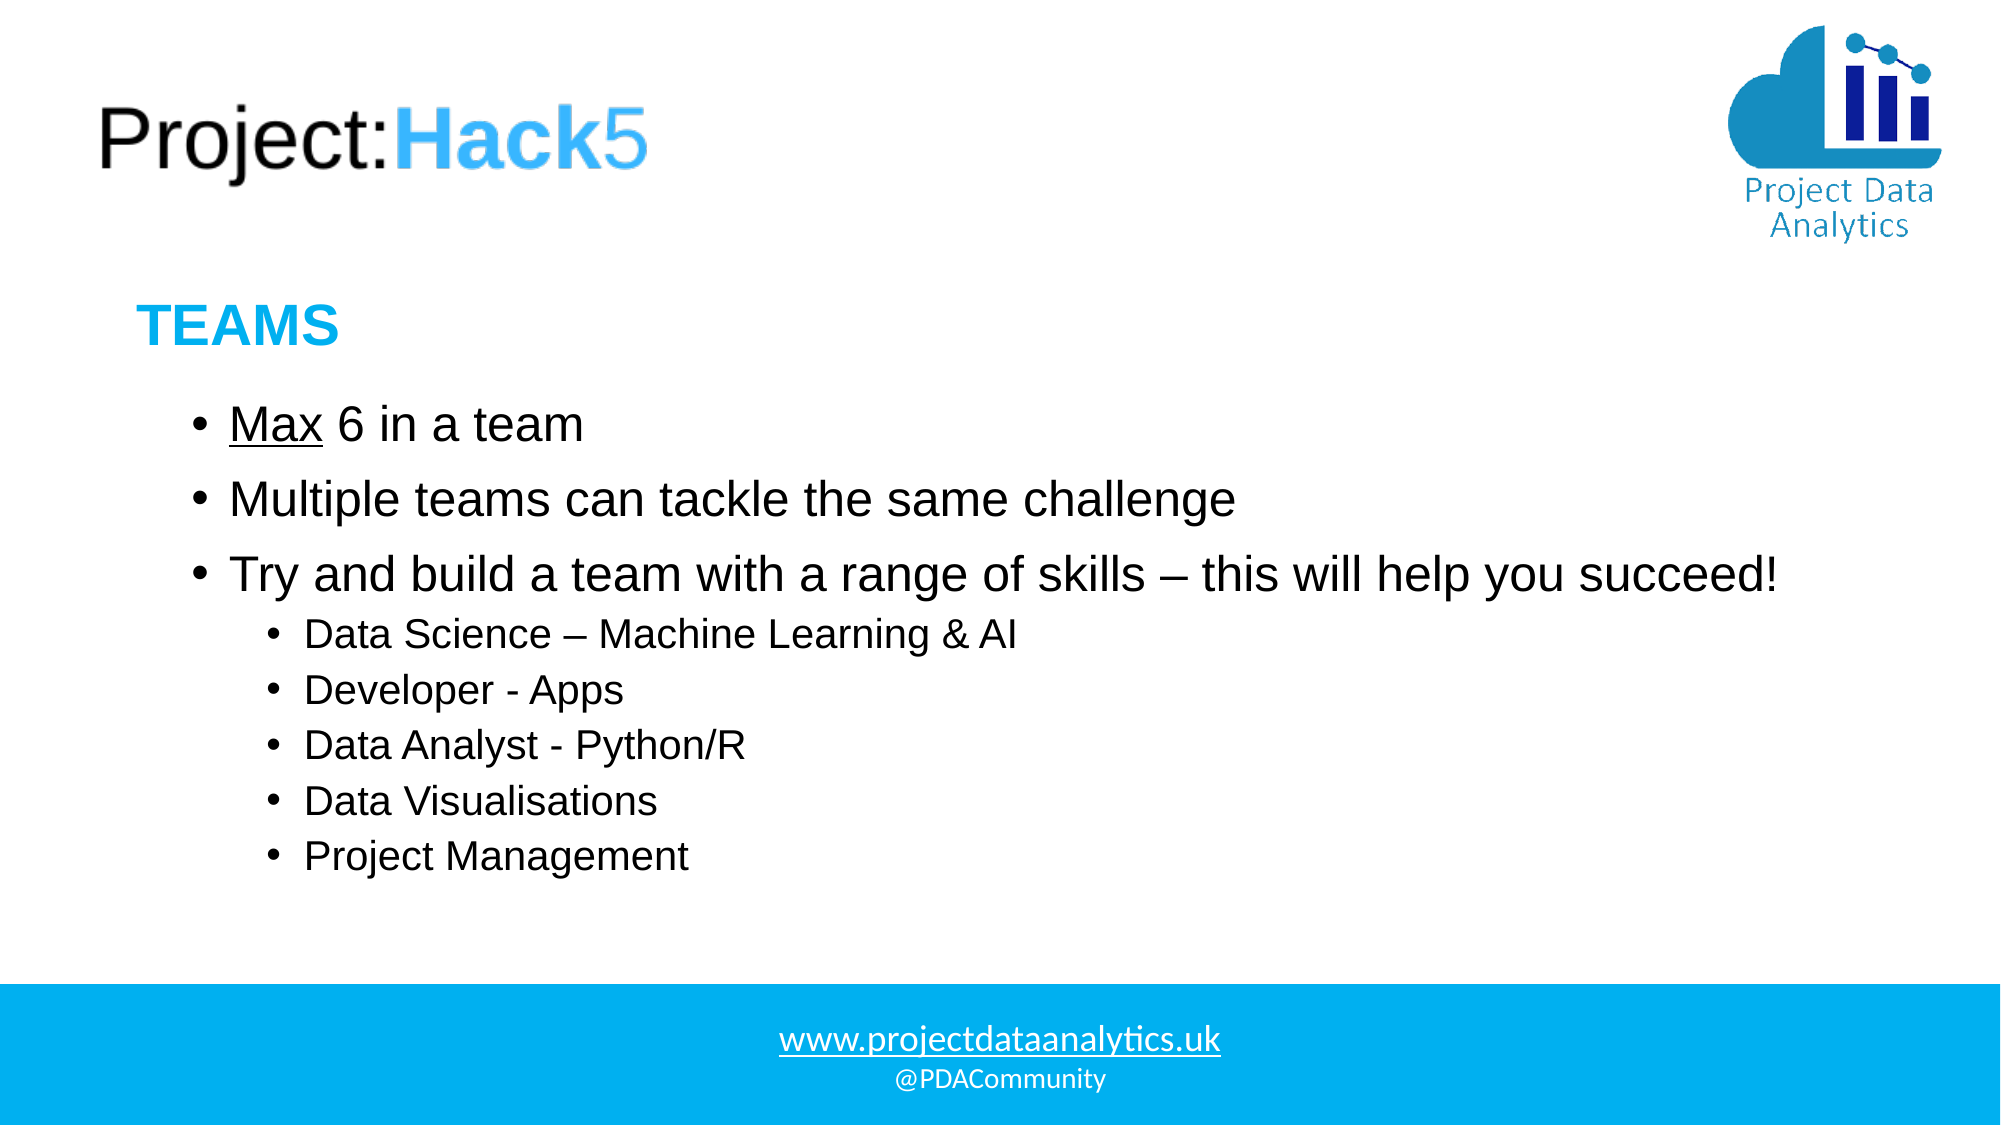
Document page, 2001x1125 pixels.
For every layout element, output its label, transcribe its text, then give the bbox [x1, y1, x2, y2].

picture [0, 0, 764, 560]
picture [1703, 0, 1966, 248]
text_box TEAMS [121, 287, 355, 366]
text_box Max 6 in a team Multiple teams can tackle the same challenge Try and build a team with a range of skills – this will help you succeed! Data Science – Machine Learning & AI Developer - Apps Data Analyst - Python/R Data Visualisations Project Management [176, 391, 1872, 989]
